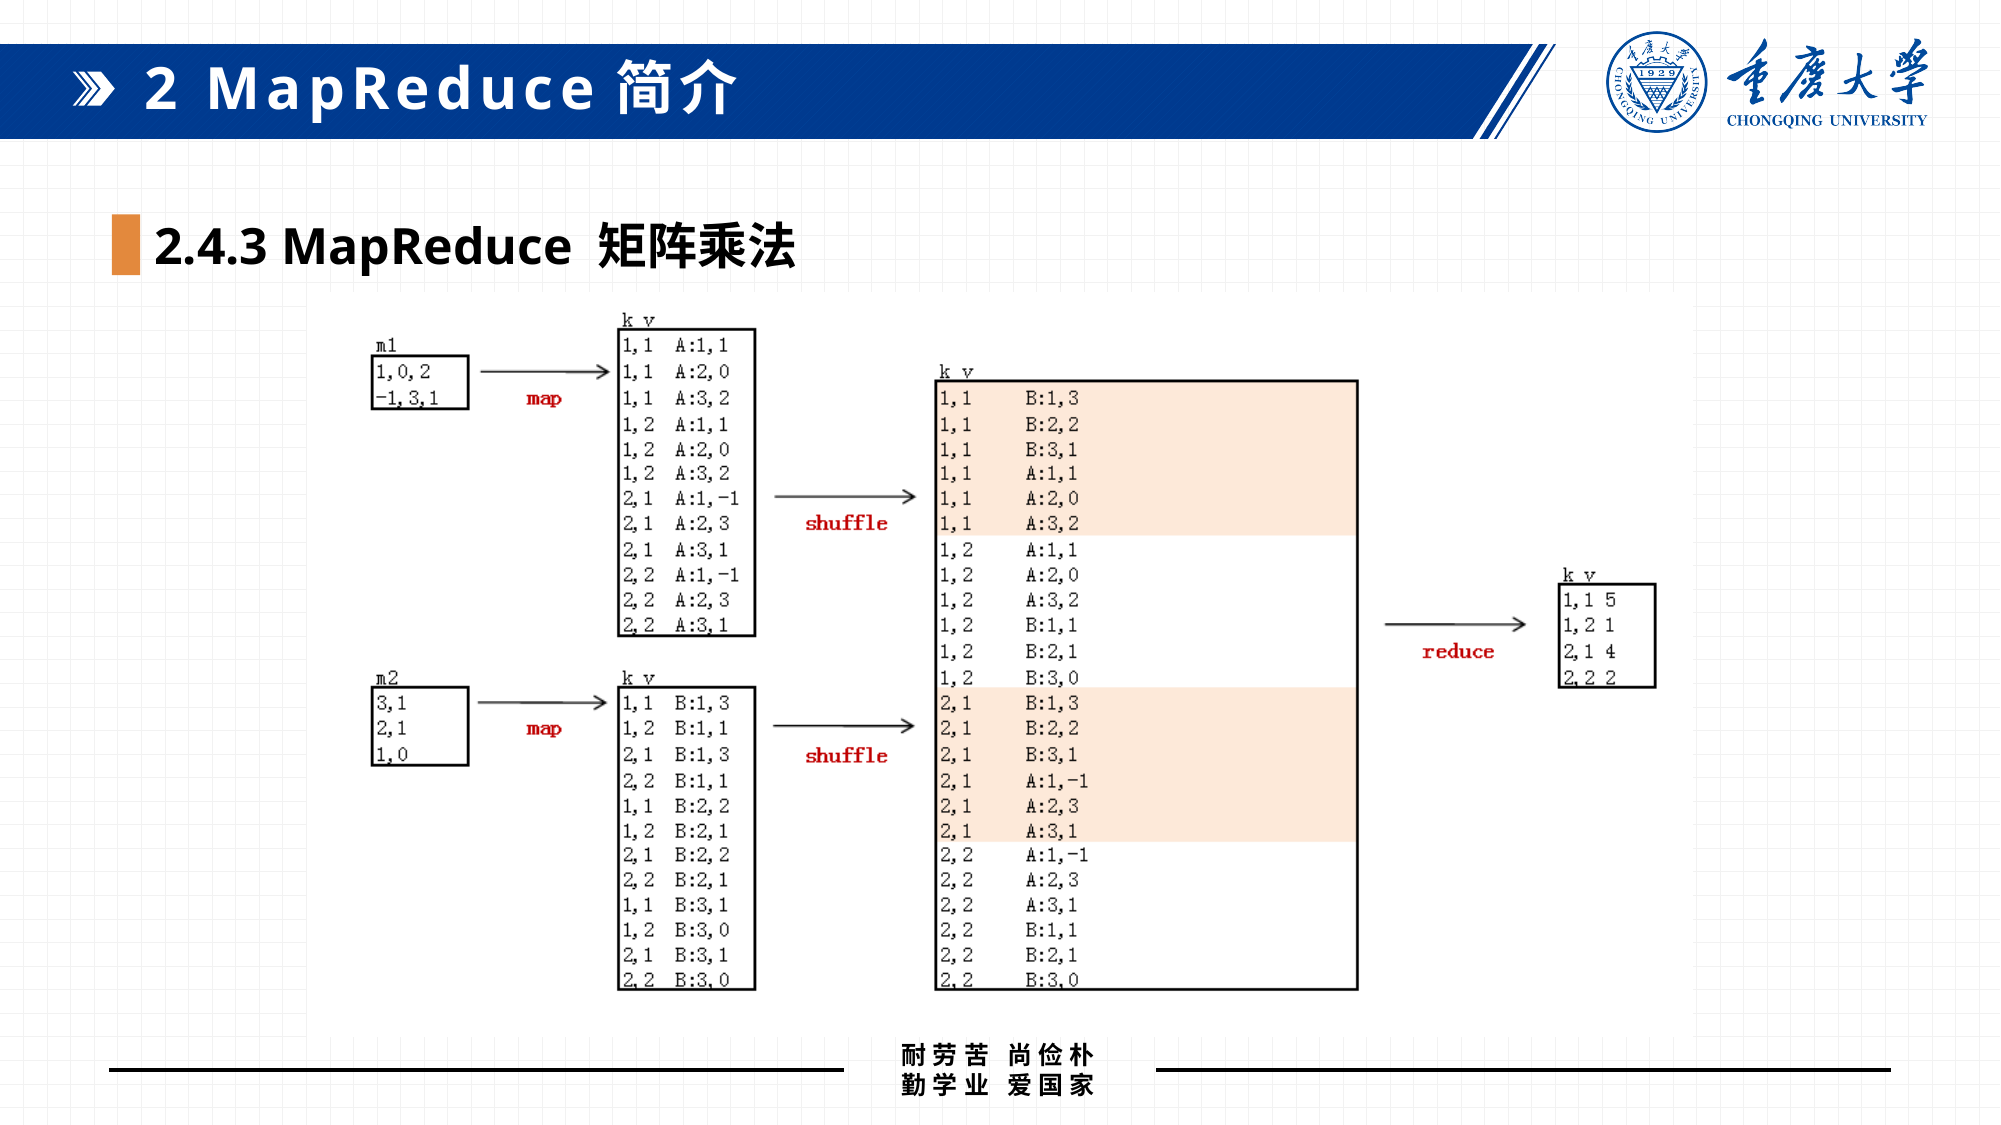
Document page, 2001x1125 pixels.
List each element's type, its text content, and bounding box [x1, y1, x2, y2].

list 2 MapReduce简介 [108, 51, 1356, 136]
picture [307, 292, 1693, 1037]
list 2.4.3 MapReduce 矩阵乘法 [139, 213, 1891, 275]
picture [1606, 31, 1928, 133]
